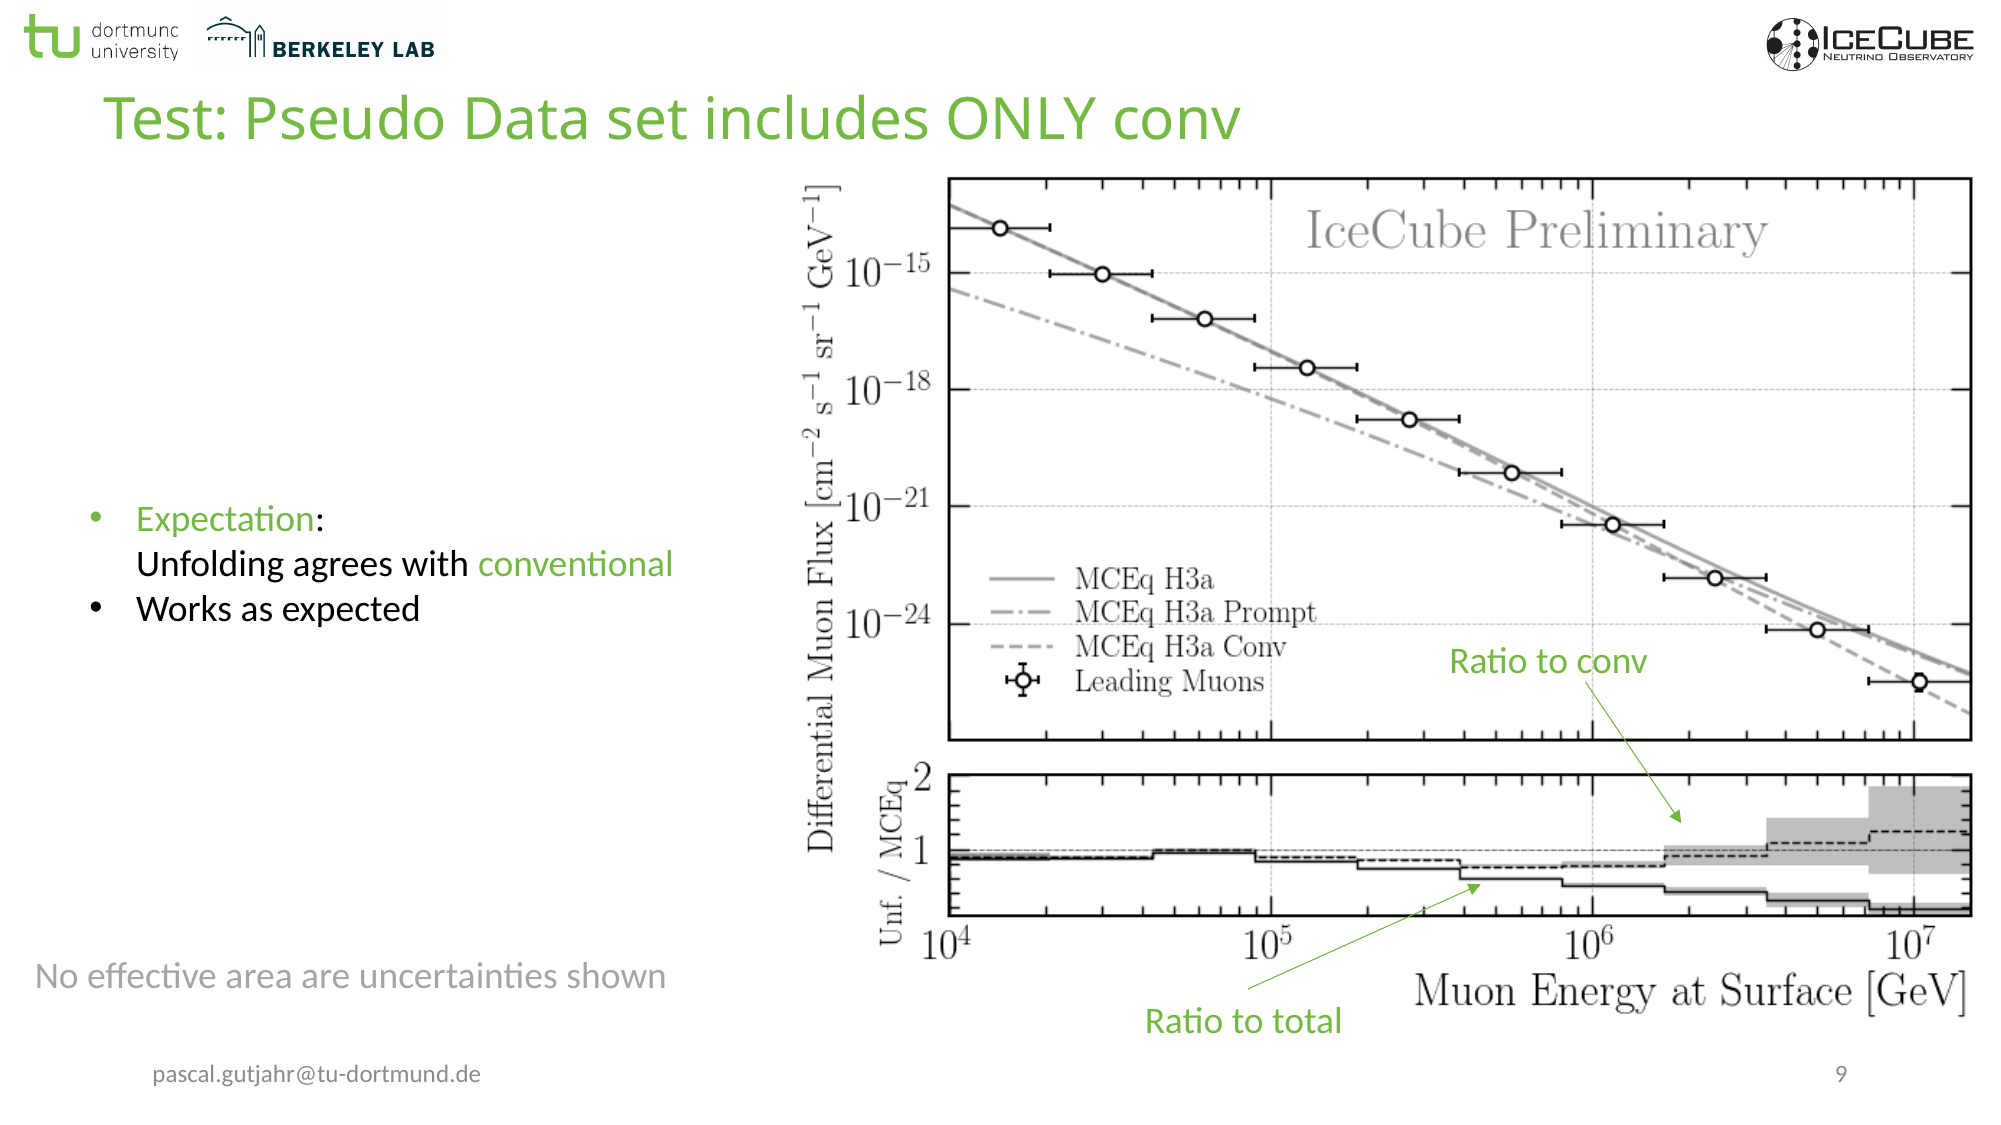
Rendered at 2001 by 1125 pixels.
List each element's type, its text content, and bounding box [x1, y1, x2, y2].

slide_number pascal.gutjahr@tu-dortmund.de [137, 1042, 588, 1103]
text_box Expectation: Unfolding agrees with conventional Works as expected [74, 486, 689, 637]
slide_number 9 [1412, 1047, 1863, 1103]
text_box No effective area are uncertainties shown [19, 943, 683, 1003]
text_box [1248, 884, 1481, 989]
title Test: Pseudo Data set includes ONLY conv [88, 59, 1977, 182]
picture [772, 150, 2000, 1047]
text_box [1585, 681, 1682, 824]
picture [192, 1, 449, 59]
